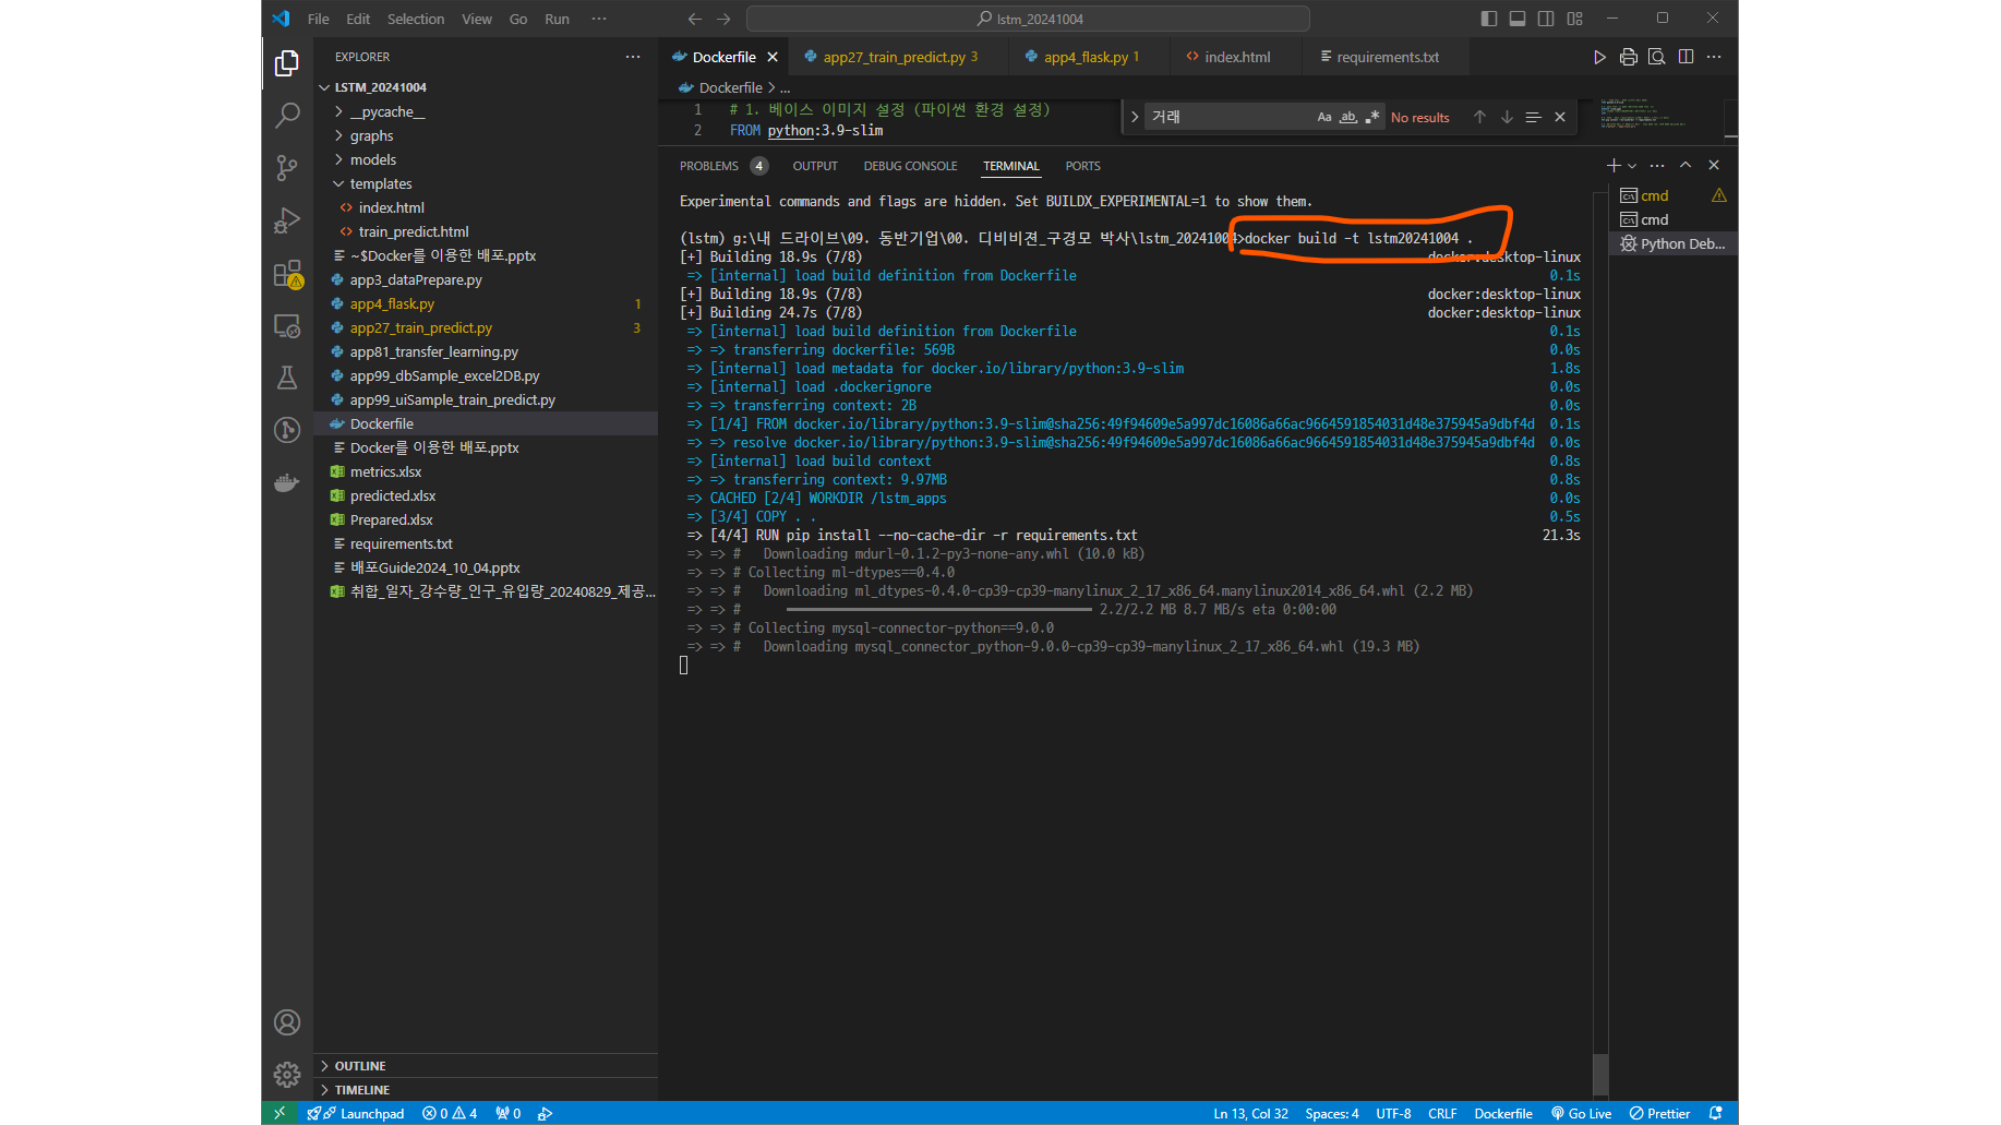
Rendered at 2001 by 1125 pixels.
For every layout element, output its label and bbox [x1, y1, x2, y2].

picture [261, 0, 1739, 1125]
